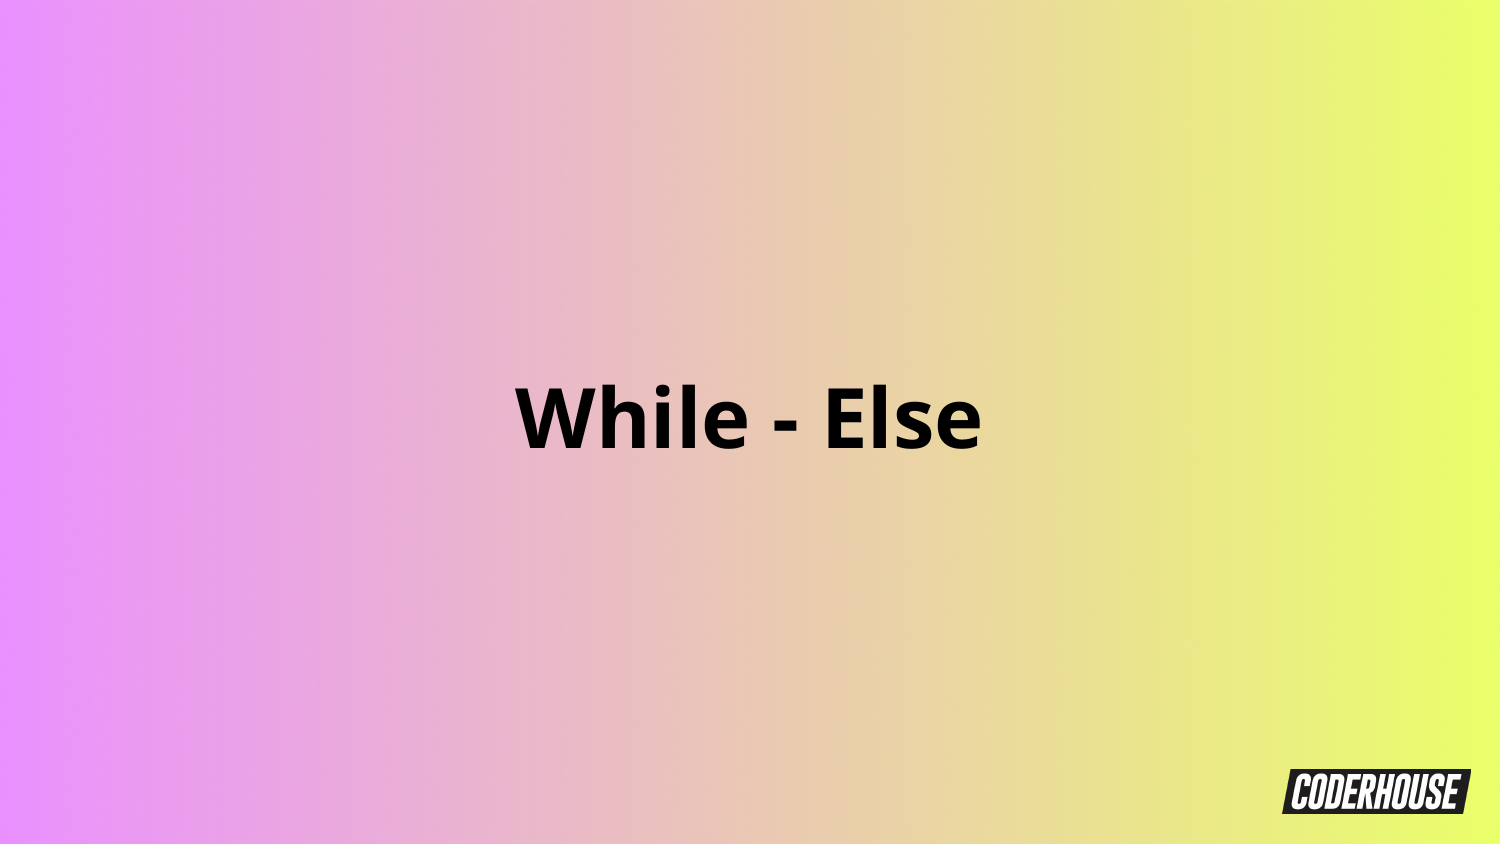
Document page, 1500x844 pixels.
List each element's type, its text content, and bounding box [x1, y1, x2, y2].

text_box While - Else [239, 361, 1261, 482]
picture [0, 0, 1500, 844]
